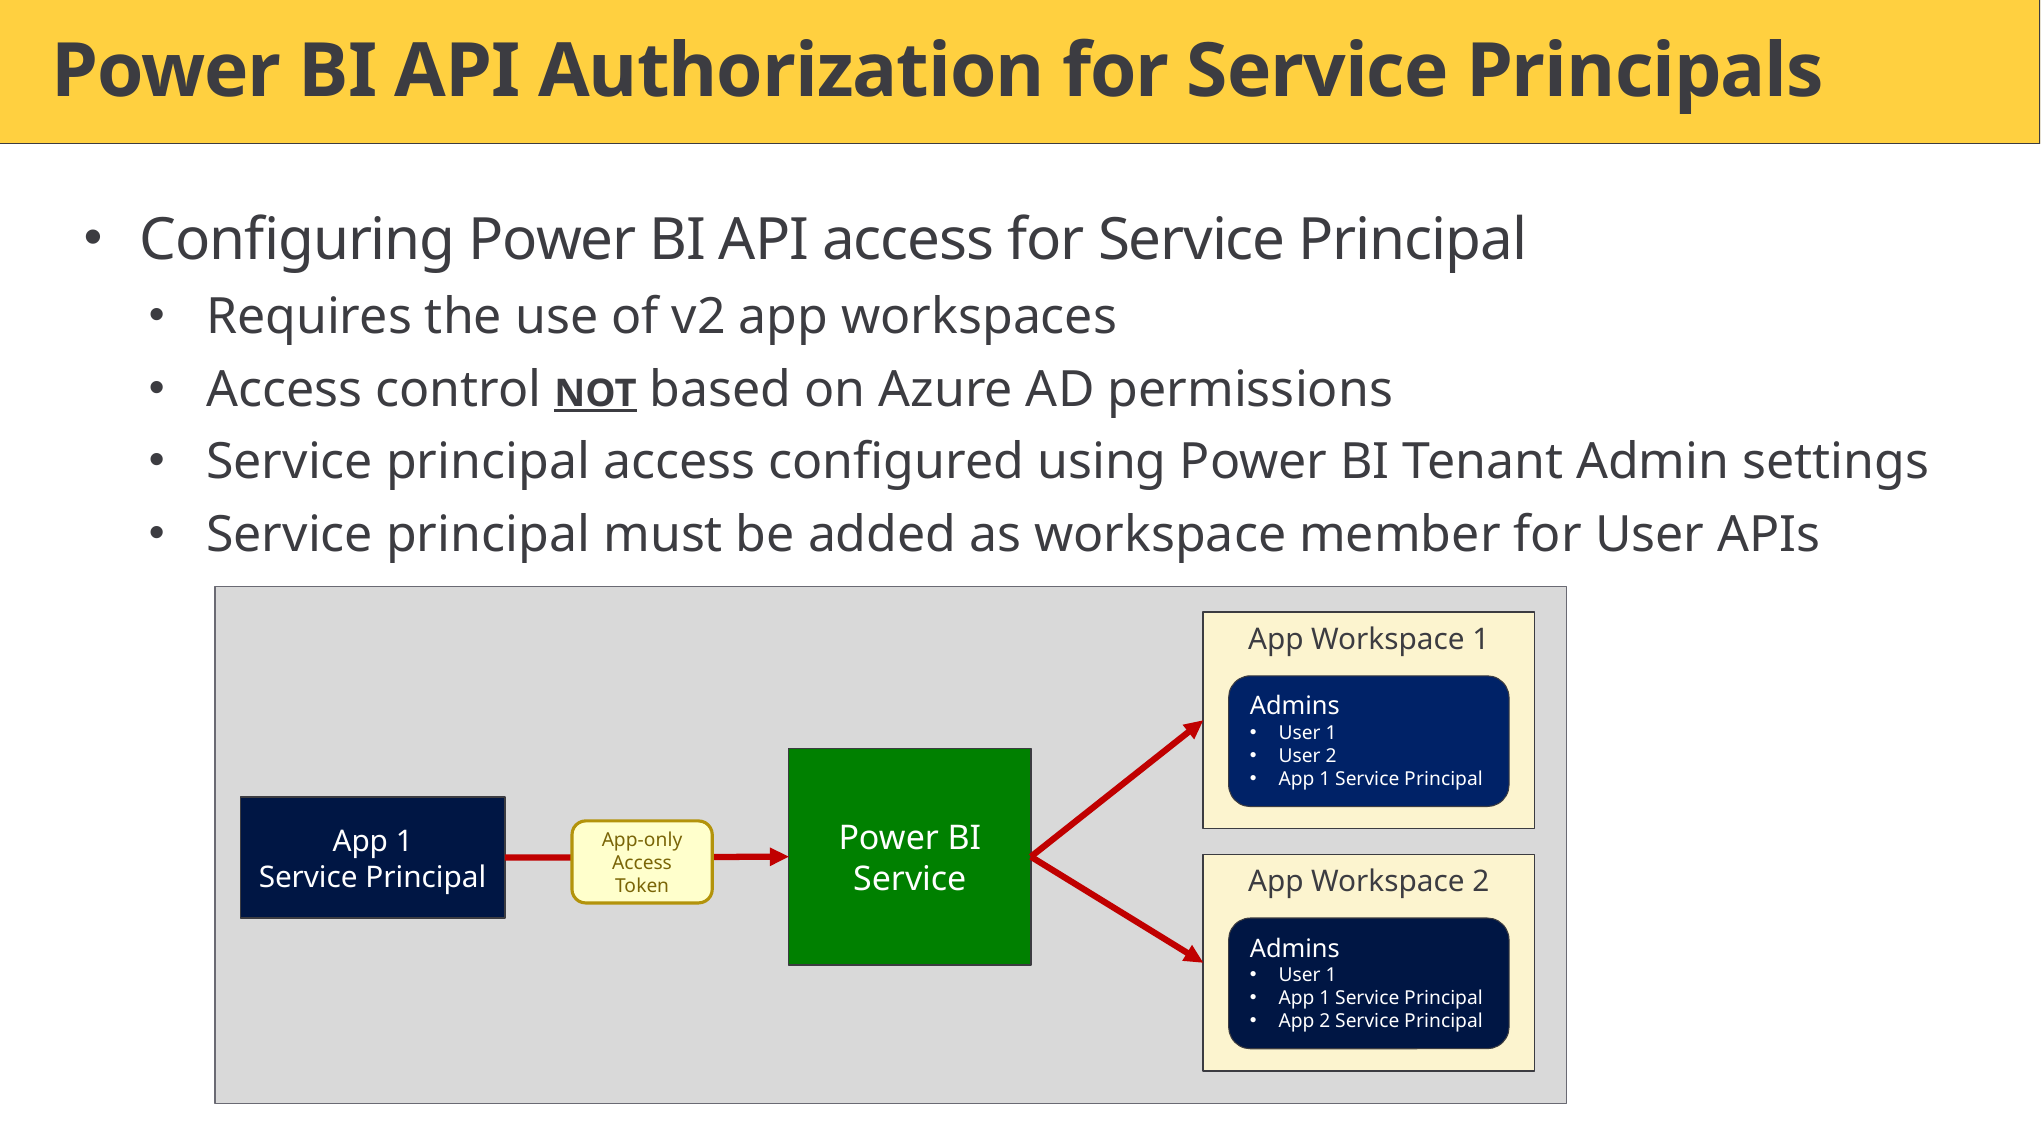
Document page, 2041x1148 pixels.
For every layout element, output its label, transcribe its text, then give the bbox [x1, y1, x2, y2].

text_box Power BI Service [788, 747, 1032, 966]
text_box App 1 Service Principal [240, 796, 506, 919]
text_box App Workspace 1 [1202, 611, 1535, 830]
text_box App Workspace 2 [1202, 853, 1535, 1072]
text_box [1030, 720, 1204, 856]
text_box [1228, 675, 1510, 1050]
list Configuring Power BI API access for Service Principal Requires the use of v2 app workspaces Access control NOT based on Azure AD permissions Service principal access configured using Power BI Tenant Admin settings Service principal must be added as workspace member for User APIs [83, 201, 1988, 655]
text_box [1030, 856, 1204, 963]
text_box App-only Access Token [571, 819, 714, 856]
text_box [214, 655, 1567, 1104]
title Power BI API Authorization for Service Principals [51, 31, 1988, 113]
text_box App-only Access Token [571, 858, 714, 904]
